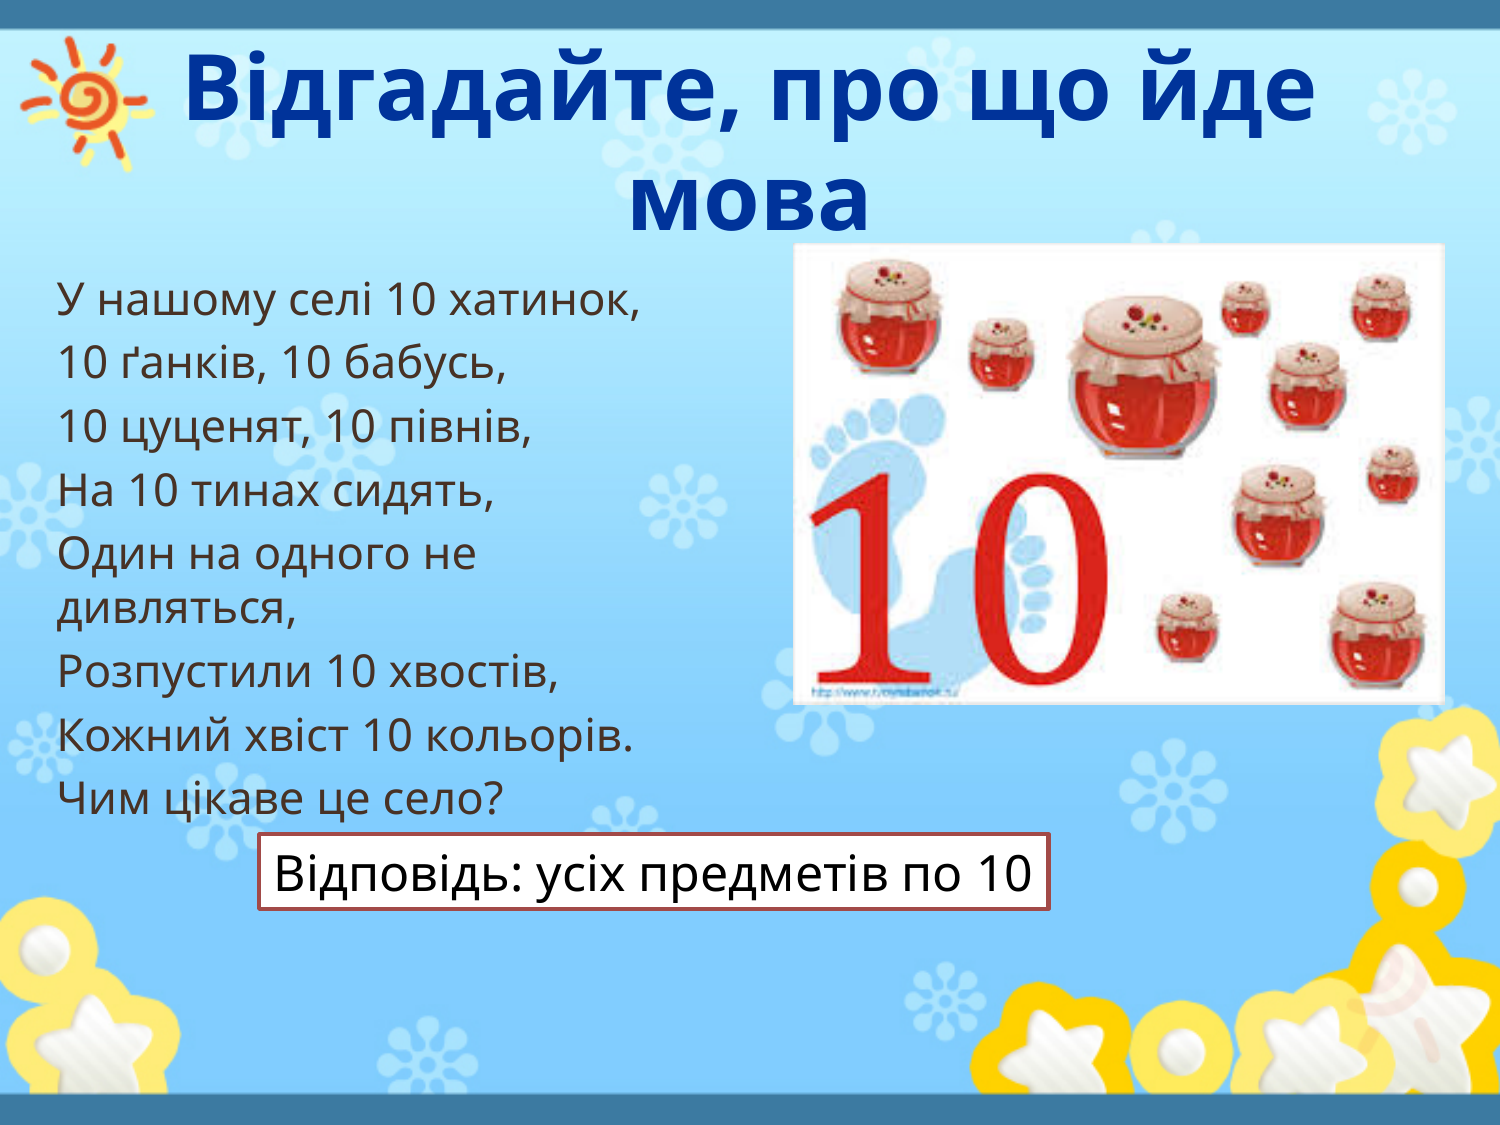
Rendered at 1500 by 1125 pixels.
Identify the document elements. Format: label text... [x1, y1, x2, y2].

list У нашому селі 10 хатинок, 10 ґанків, 10 бабусь, 10 цуценят, 10 півнів, На 10 тинах сидять, Один на одного не дивляться, Розпустили 10 хвостів, Кожний хвіст 10 кольорів. Чим цікаве це село? [41, 262, 738, 835]
picture [0, 0, 1500, 1125]
title Відгадайте, про що йде мова [75, 45, 1425, 233]
text_box Відповідь: усіх предметів по 10 [257, 832, 1051, 911]
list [793, 243, 1445, 705]
